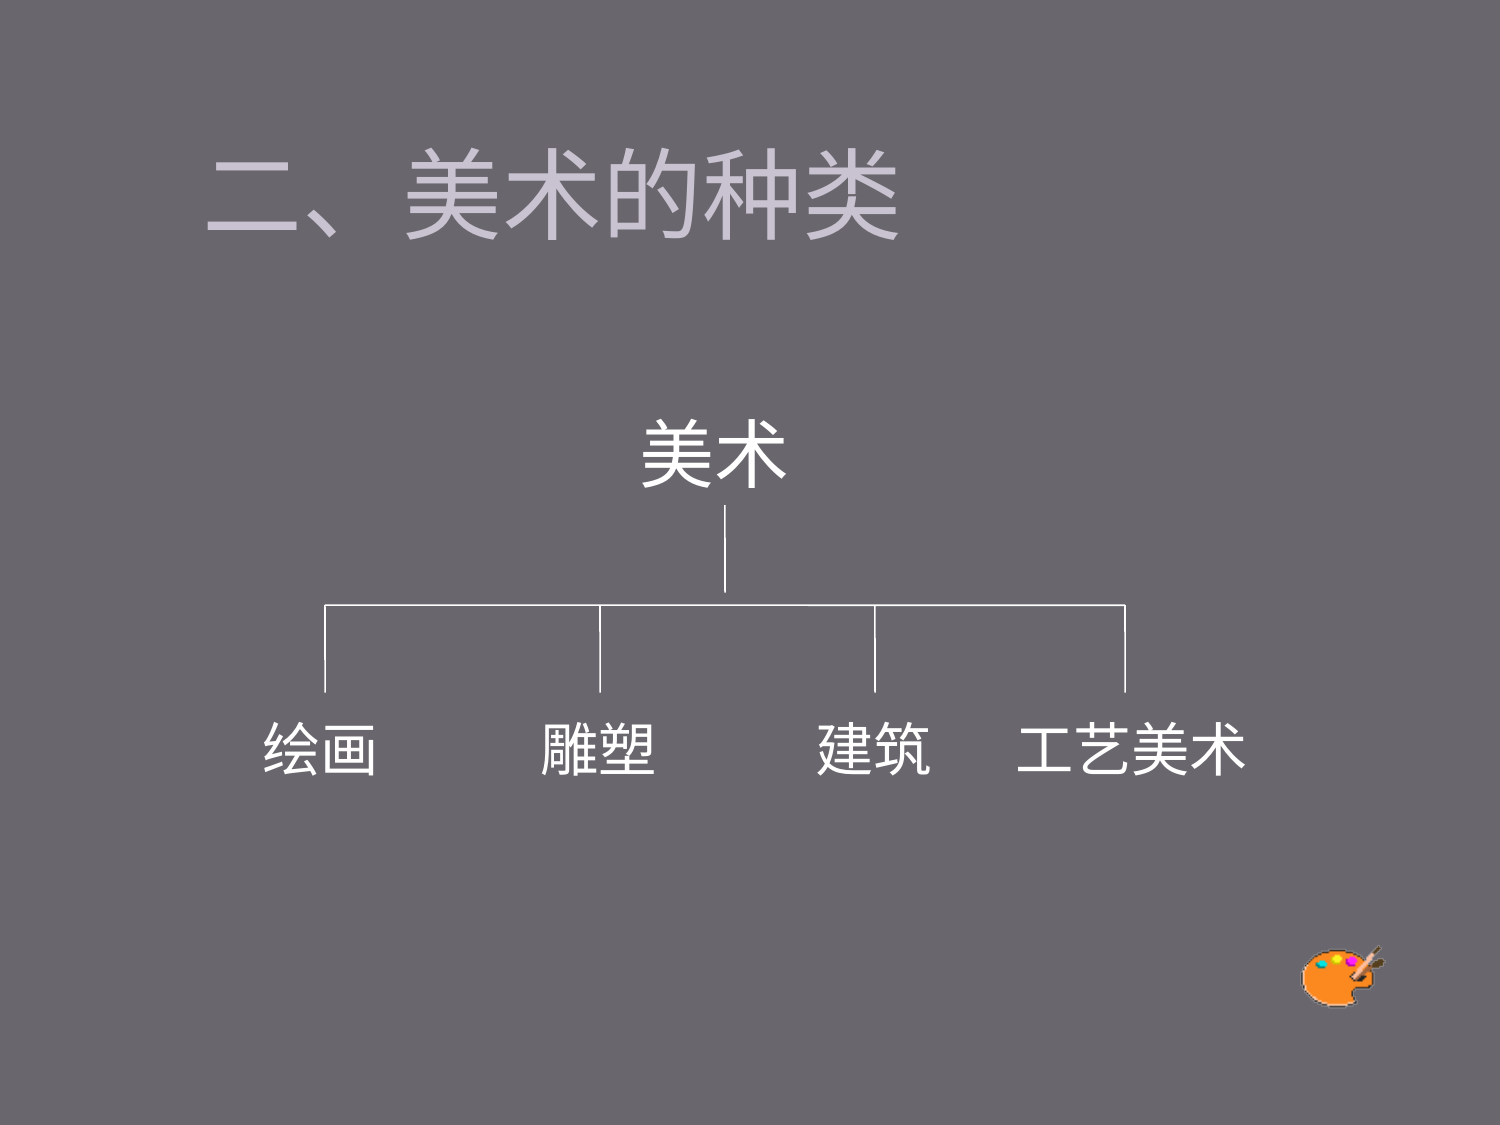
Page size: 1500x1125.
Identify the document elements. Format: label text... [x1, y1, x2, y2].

text_box 美术 [625, 399, 805, 505]
text_box 绘画 [247, 705, 394, 790]
text_box 工艺美术 [1000, 705, 1264, 790]
picture [1274, 912, 1426, 1063]
text_box 建筑 [800, 705, 947, 790]
text_box 二、美术的种类 [187, 125, 918, 260]
text_box 雕塑 [525, 705, 672, 790]
